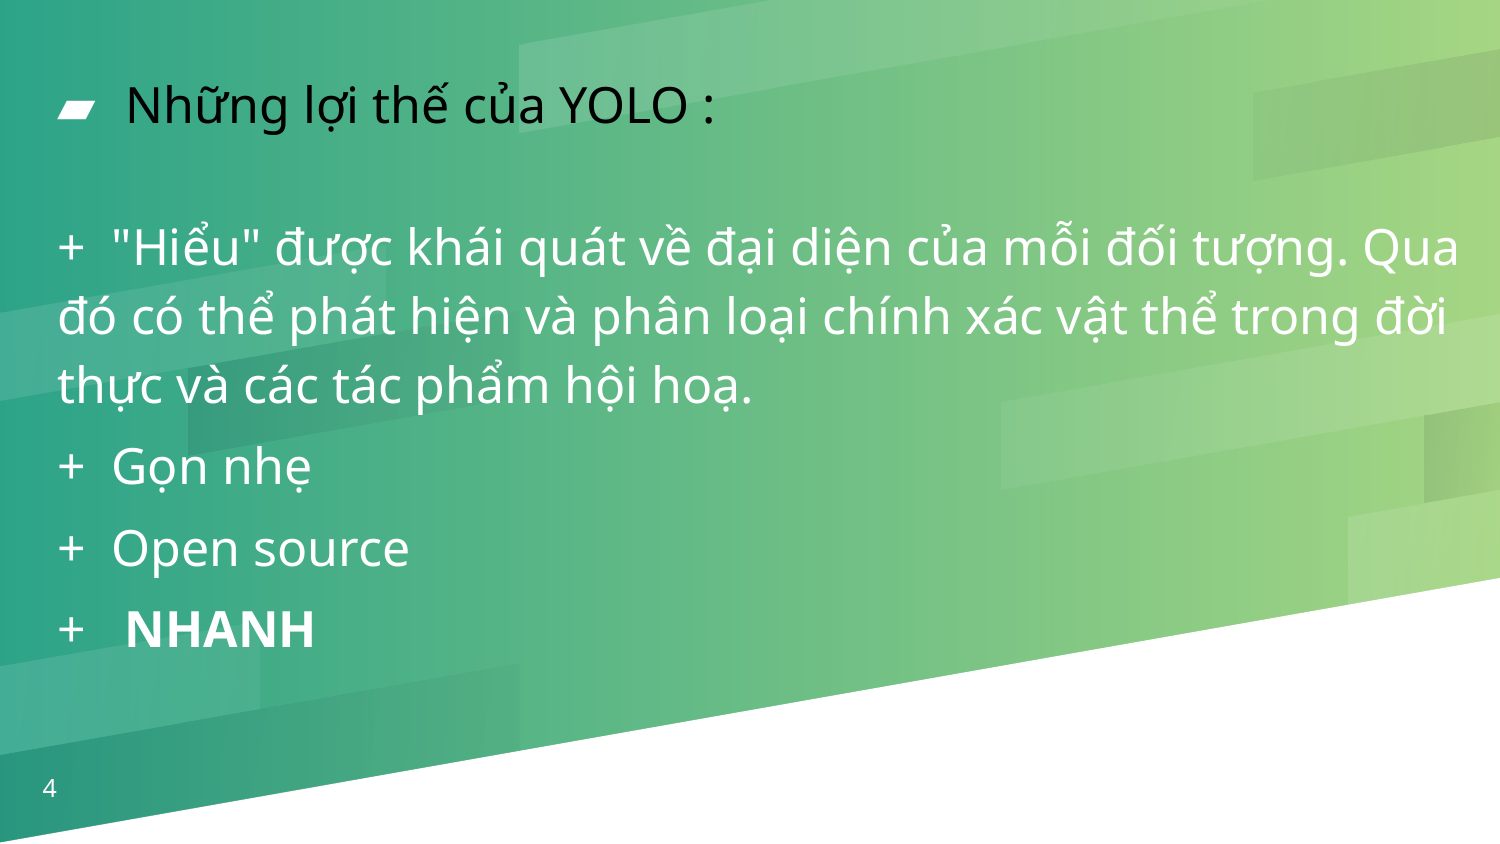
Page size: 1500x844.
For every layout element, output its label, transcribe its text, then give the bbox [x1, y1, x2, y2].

slide_number 4 [42, 766, 122, 807]
list Những lợi thế của YOLO : + "Hiểu" được khái quát về đại diện của mỗi đối tượng. Qua đó có thể phát hiện và phân loại chính xác vật thể trong đời thực và các tác phẩm hội hoạ. + Gọn nhẹ + Open source + NHANH [50, 64, 1463, 728]
